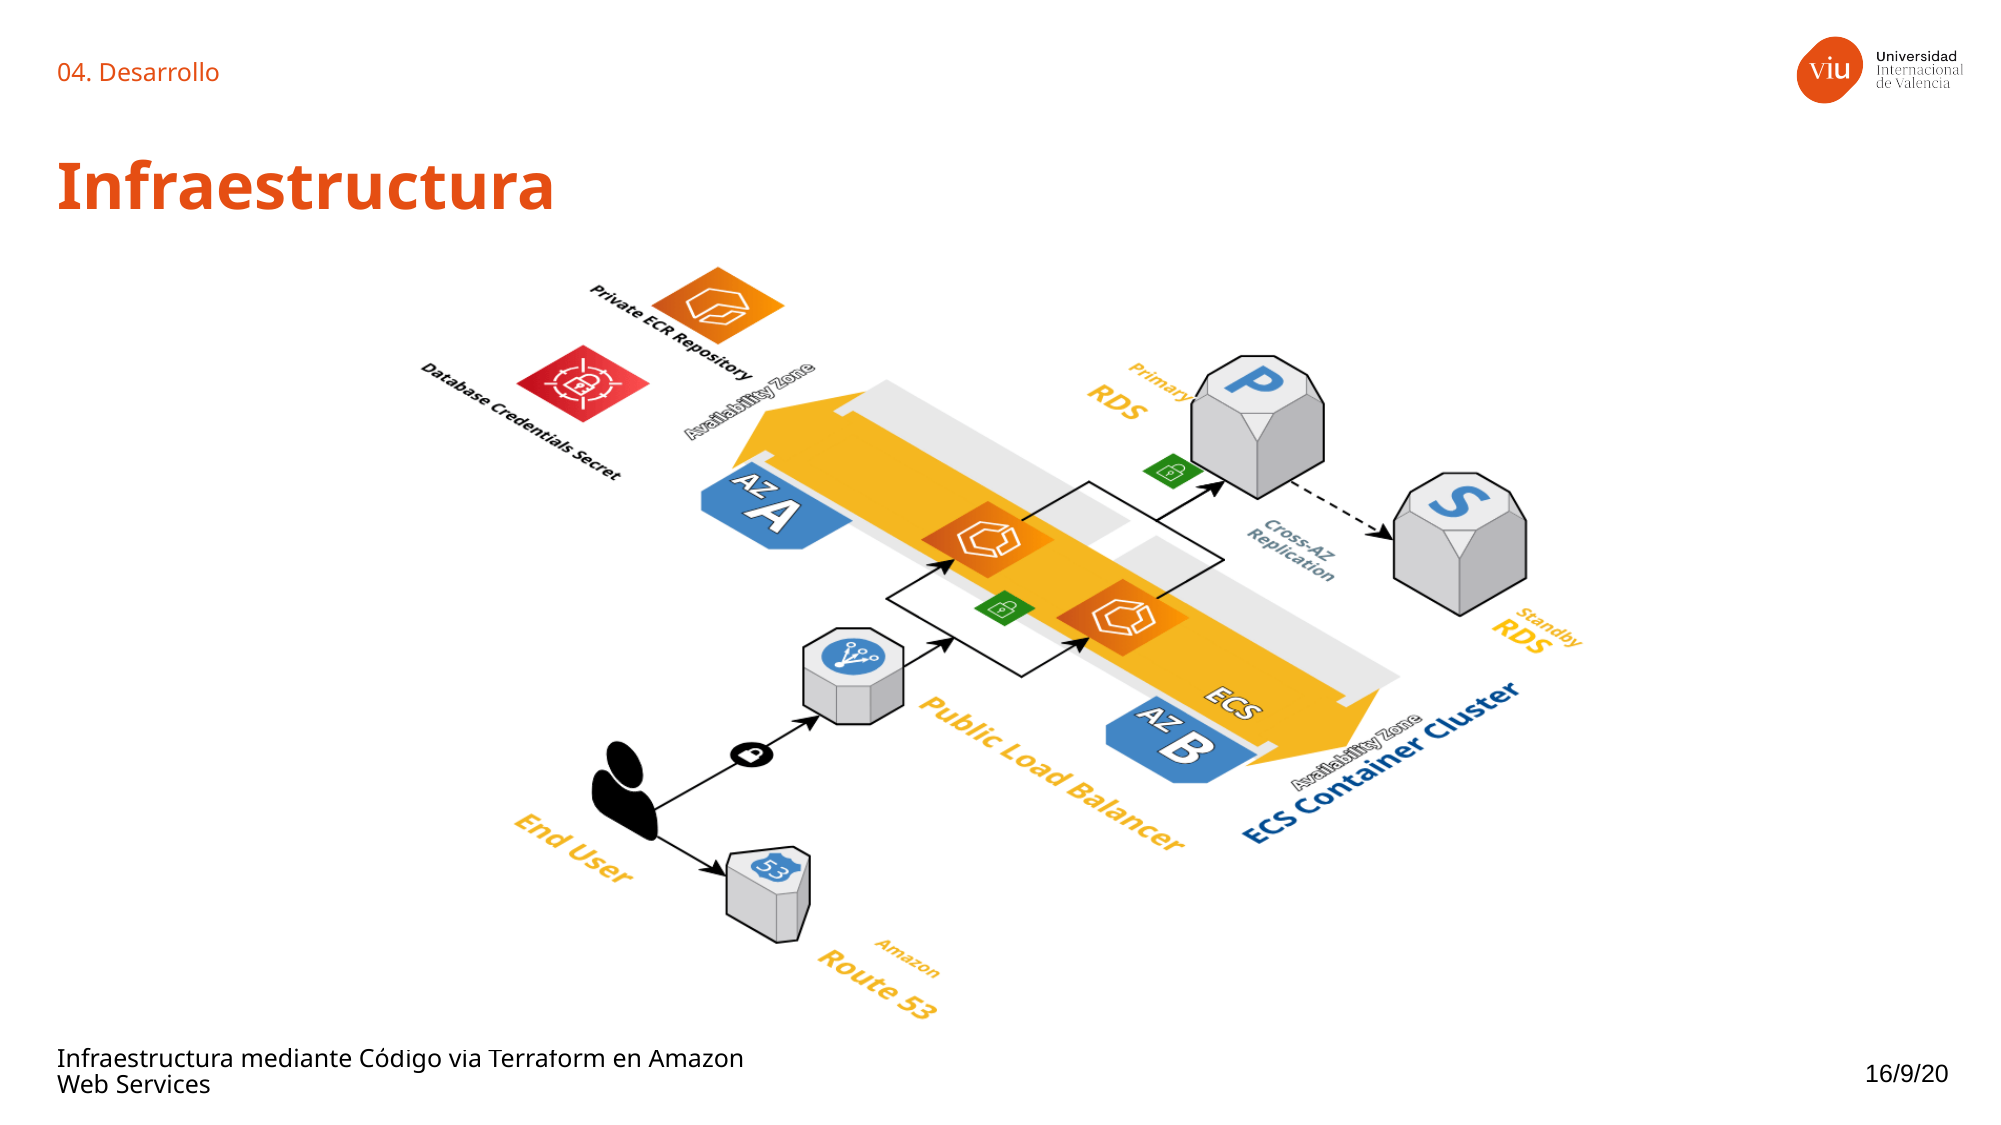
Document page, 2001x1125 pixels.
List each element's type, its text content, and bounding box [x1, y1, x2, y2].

list Infraestructura mediante Código via Terraform en Amazon Web Services [42, 1049, 813, 1096]
list 04. Desarrollo [42, 50, 725, 97]
list Infraestructura [42, 146, 718, 233]
picture [1781, 20, 1979, 120]
picture [384, 233, 1616, 1050]
